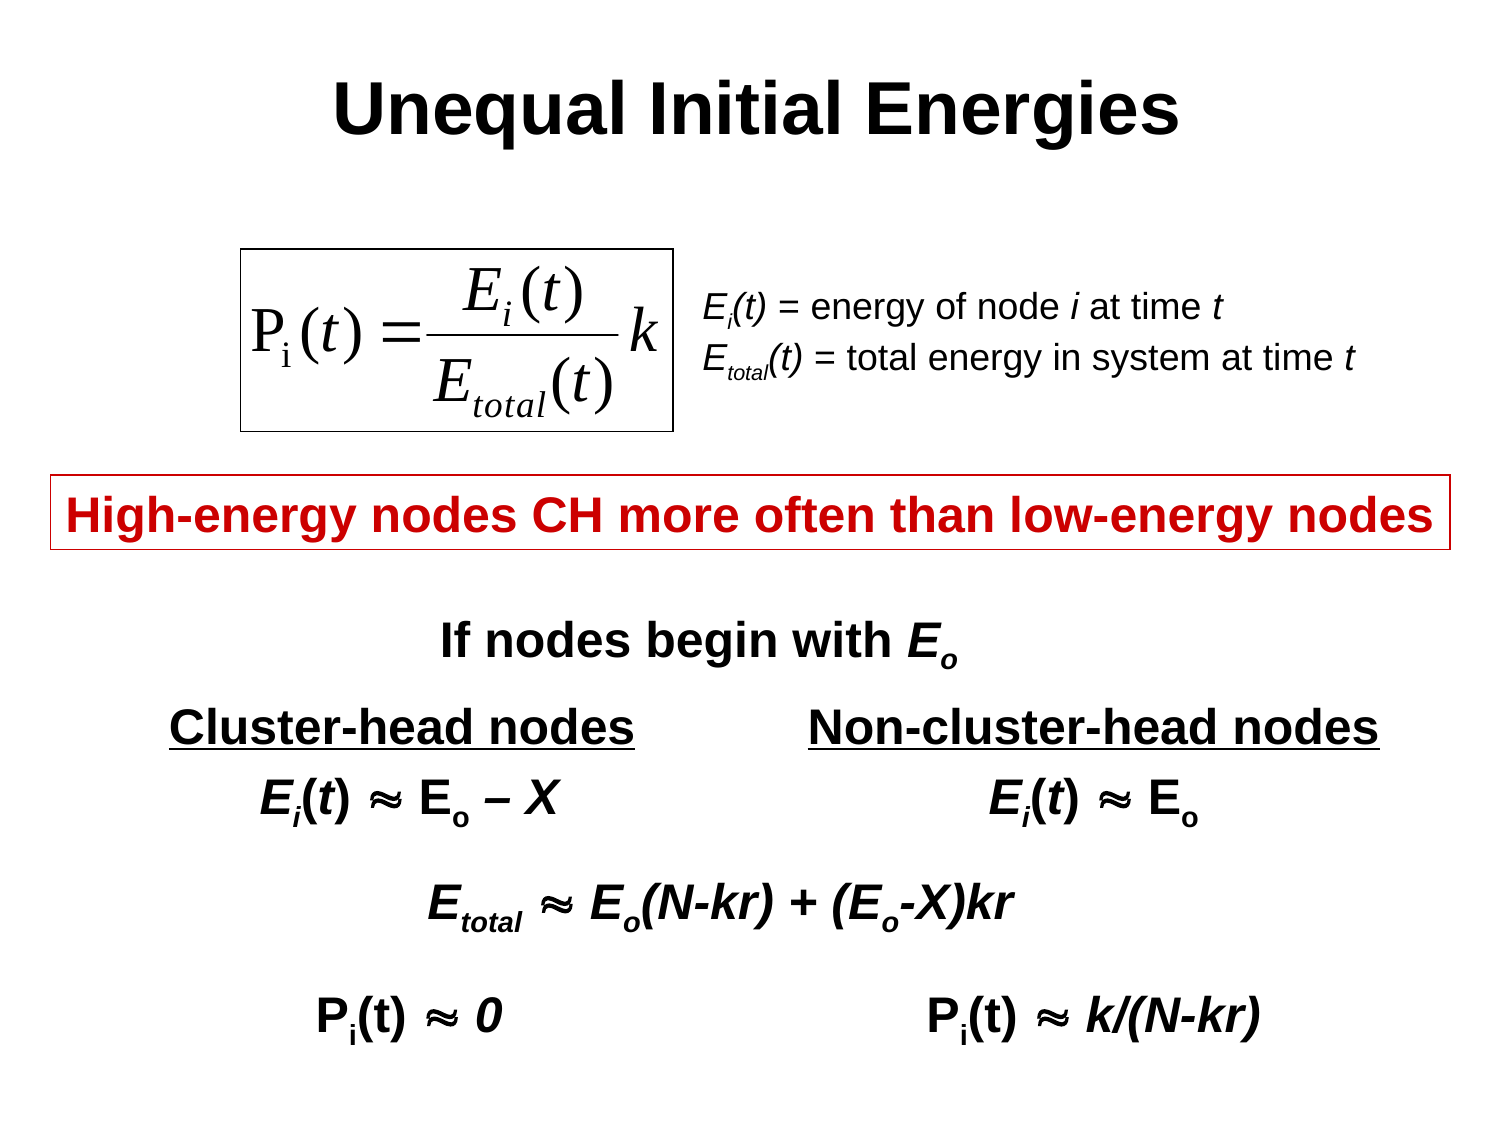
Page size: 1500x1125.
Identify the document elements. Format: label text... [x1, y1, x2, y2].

text_box If nodes begin with Eo [425, 600, 988, 700]
list Ei(t) = energy of node i at time t Etotal(t) = total energy in system at time t [687, 275, 1413, 400]
text_box Non-cluster-head nodes Ei(t)  Eo Pi(t)  k/(N-kr) [774, 687, 1413, 1063]
title Unequal Initial Energies [77, 40, 1437, 169]
text_box Cluster-head nodes Ei(t)  Eo – X Pi(t)  0 [68, 687, 675, 1075]
text_box High-energy nodes CH more often than low-energy nodes [50, 474, 1450, 550]
text_box Etotal  Eo(N-kr) + (Eo-X)kr [412, 862, 1125, 963]
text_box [240, 249, 673, 432]
